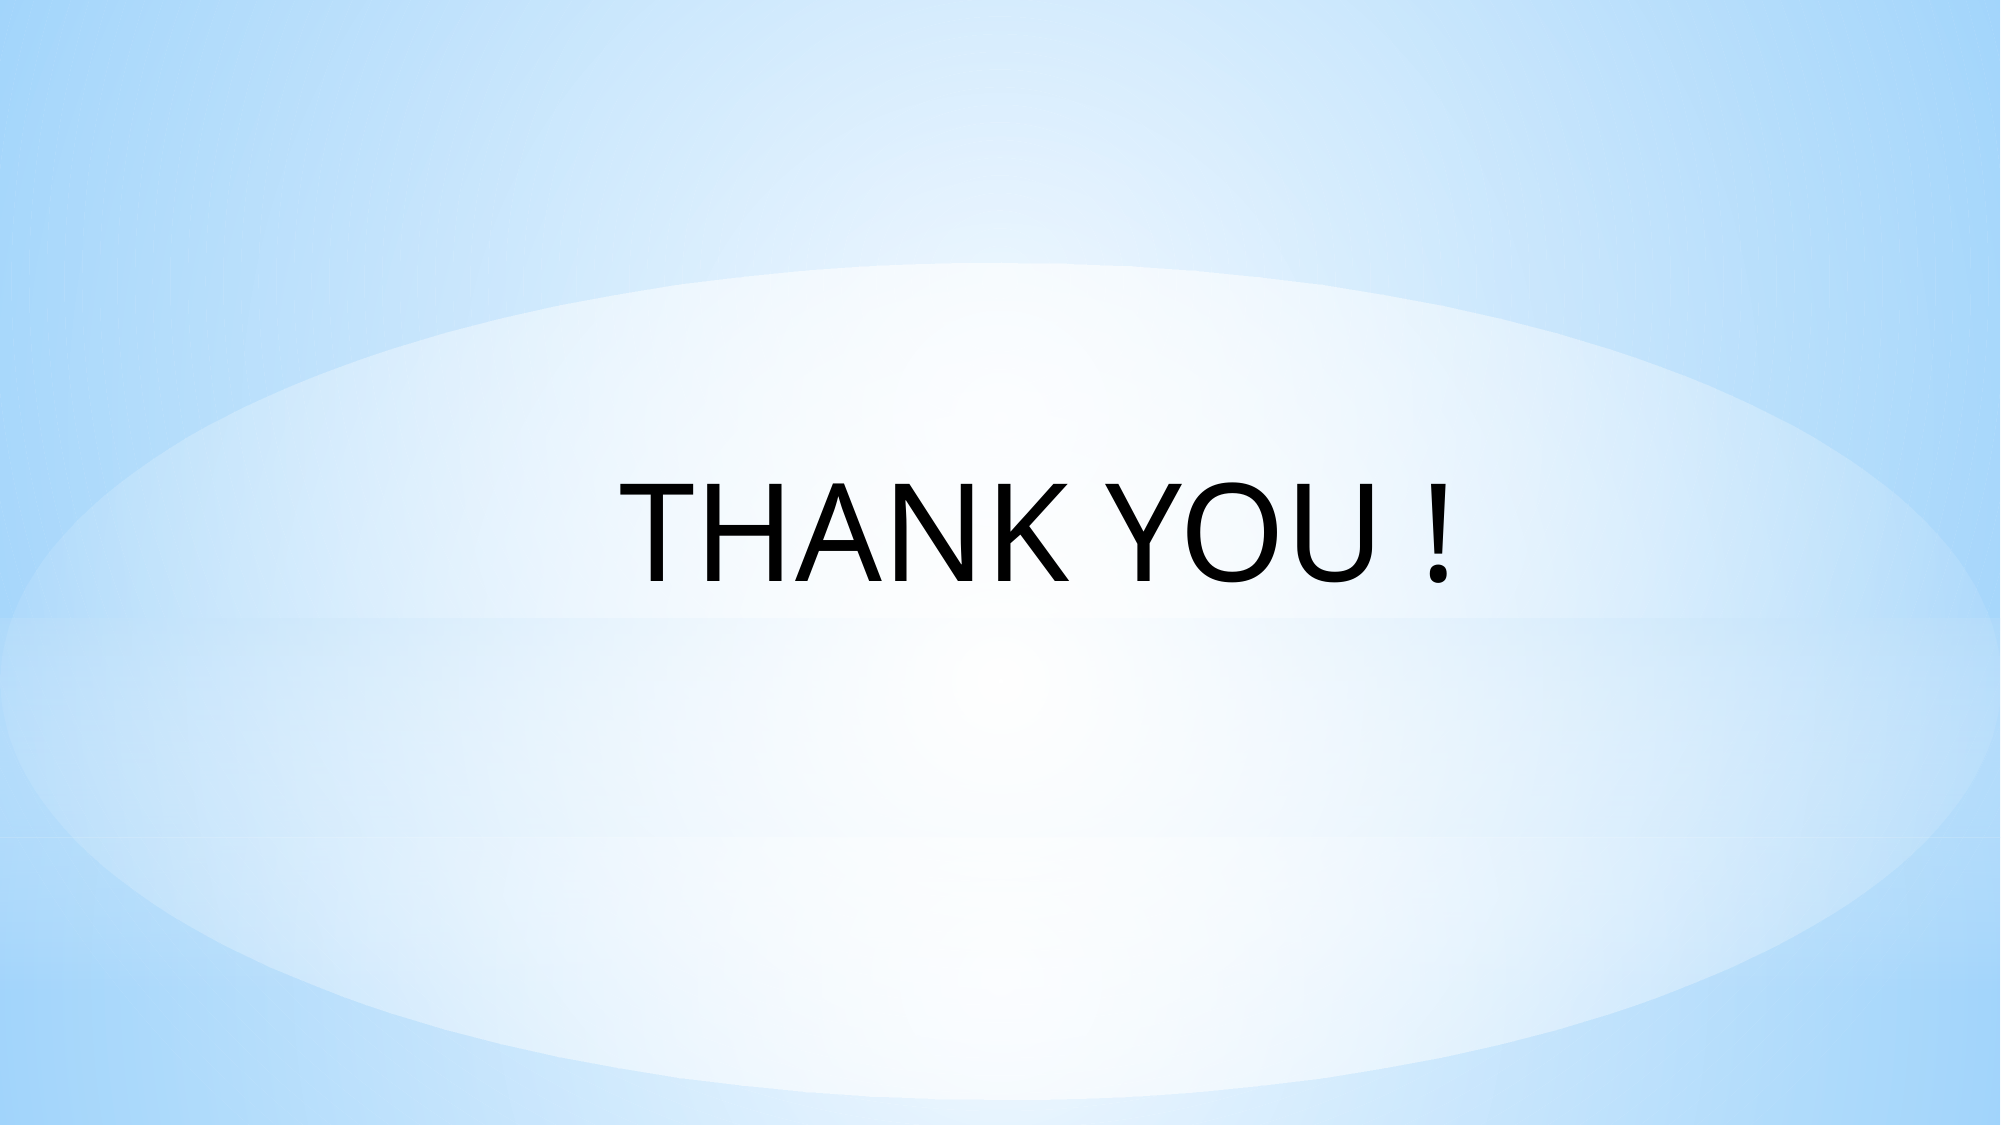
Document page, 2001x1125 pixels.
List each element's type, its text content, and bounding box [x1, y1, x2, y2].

text_box THANK YOU ! [342, 425, 1734, 629]
